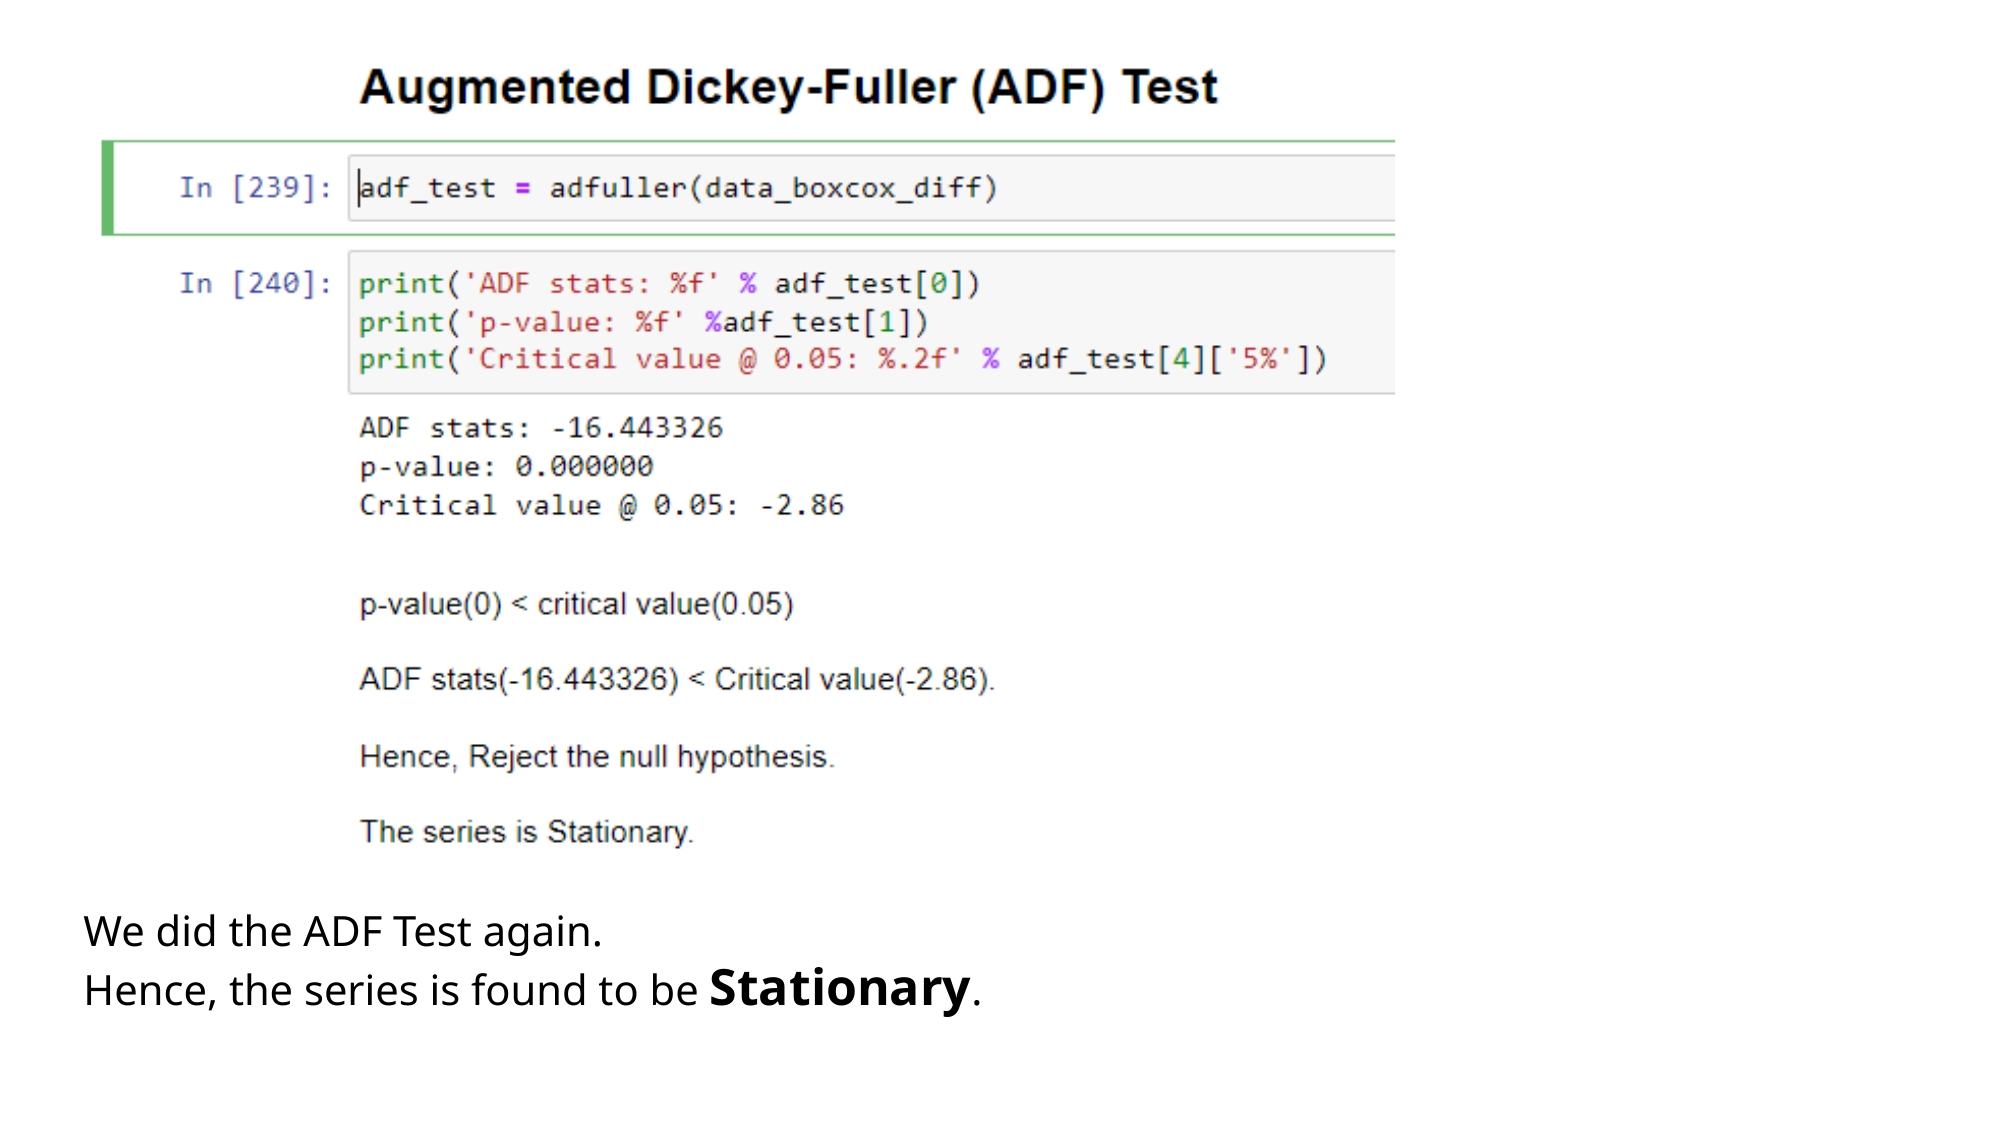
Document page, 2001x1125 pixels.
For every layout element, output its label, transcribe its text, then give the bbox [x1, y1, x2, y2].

text_box We did the ADF Test again. Hence, the series is found to be Stationary. [68, 897, 1126, 1023]
picture [100, 48, 1396, 871]
